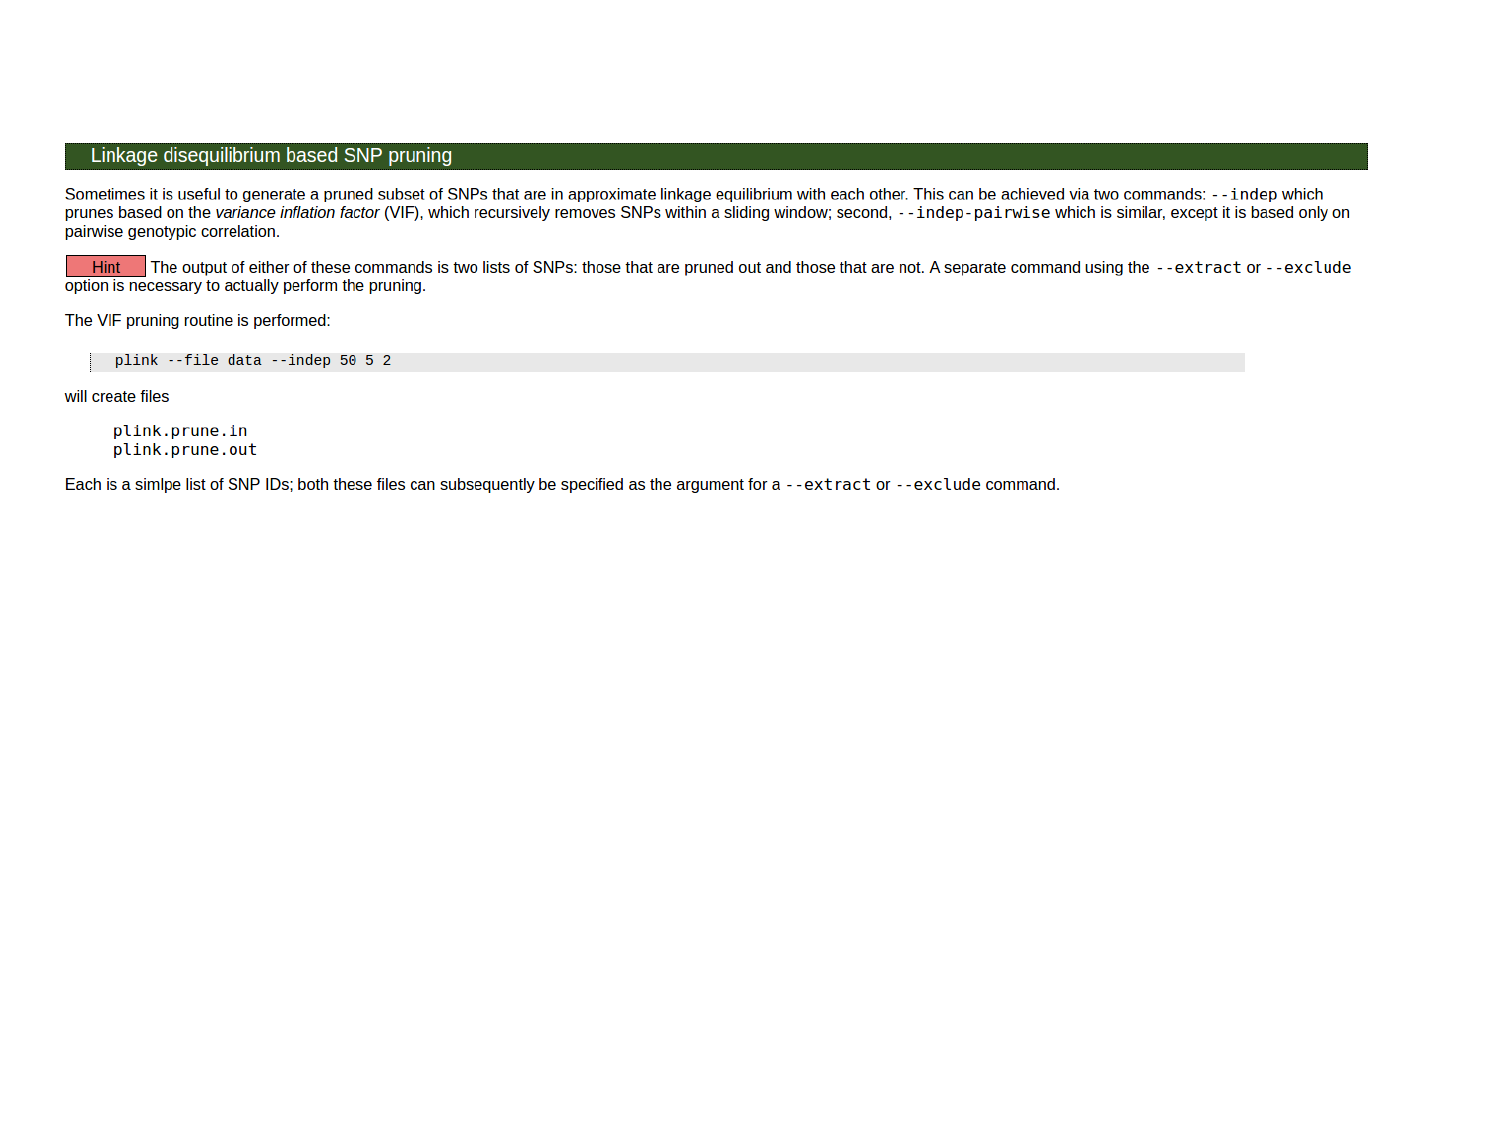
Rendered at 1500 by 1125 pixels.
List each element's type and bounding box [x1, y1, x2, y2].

picture [49, 124, 1388, 503]
